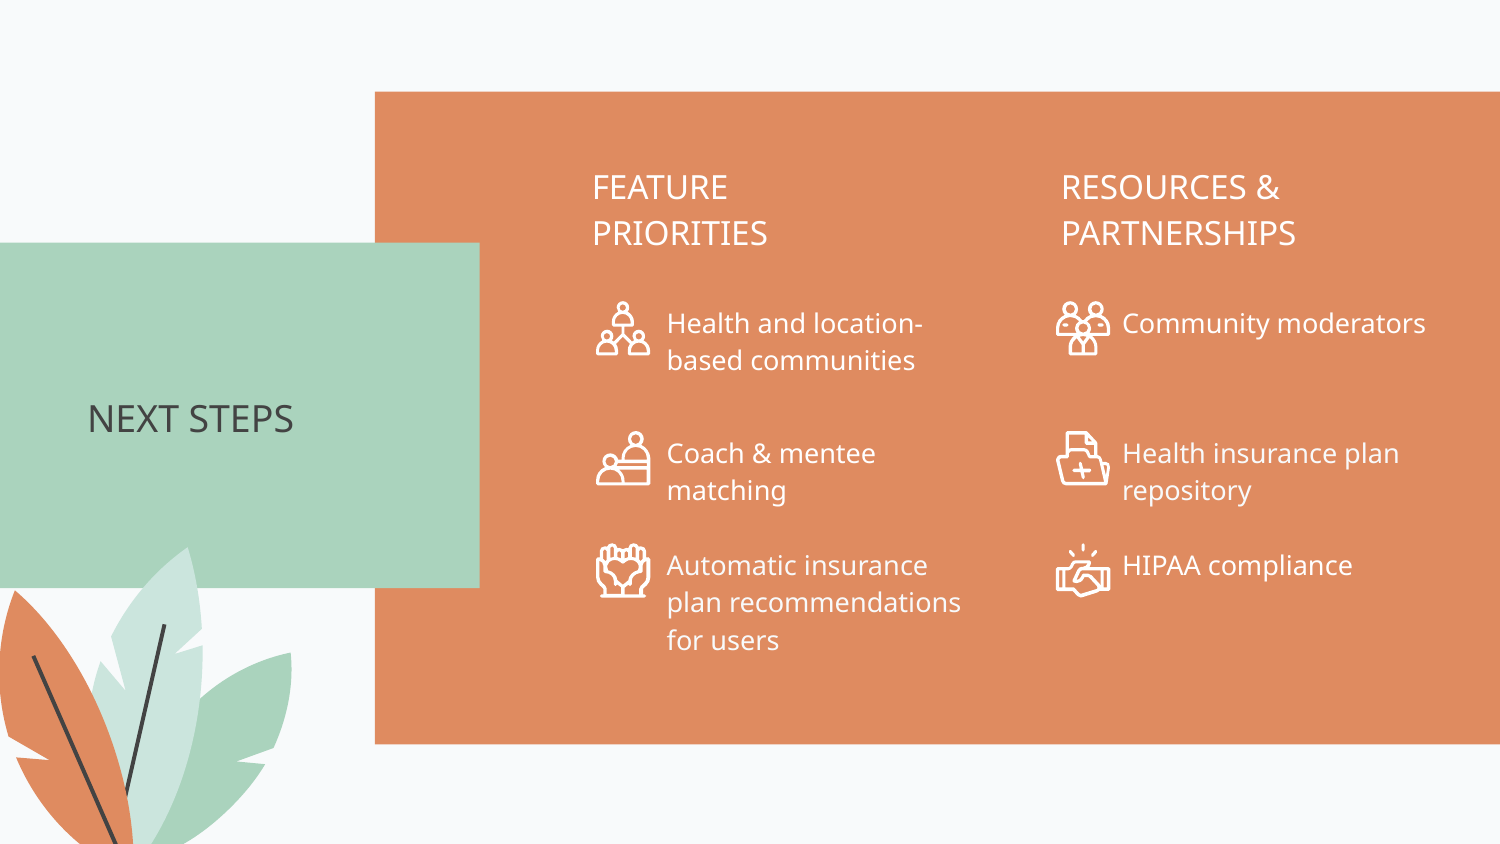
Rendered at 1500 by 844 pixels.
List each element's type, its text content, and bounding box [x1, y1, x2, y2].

subtitle Health insurance plan repository [1122, 431, 1430, 492]
title NEXT STEPS [72, 362, 509, 474]
subtitle FEATURE PRIORITIES [576, 145, 861, 206]
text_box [1055, 430, 1111, 486]
text_box [596, 543, 651, 598]
subtitle RESOURCES & PARTNERSHIPS [1045, 145, 1472, 206]
subtitle HIPAA compliance [1122, 543, 1430, 604]
subtitle Automatic insurance plan recommendations for users [666, 543, 974, 604]
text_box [1055, 300, 1111, 356]
text_box [596, 301, 651, 356]
text_box [596, 431, 651, 486]
subtitle Community moderators [1122, 301, 1430, 362]
subtitle Coach & mentee matching [666, 431, 974, 492]
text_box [0, 546, 295, 844]
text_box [1055, 542, 1111, 598]
subtitle Health and location-based communities [666, 301, 974, 362]
